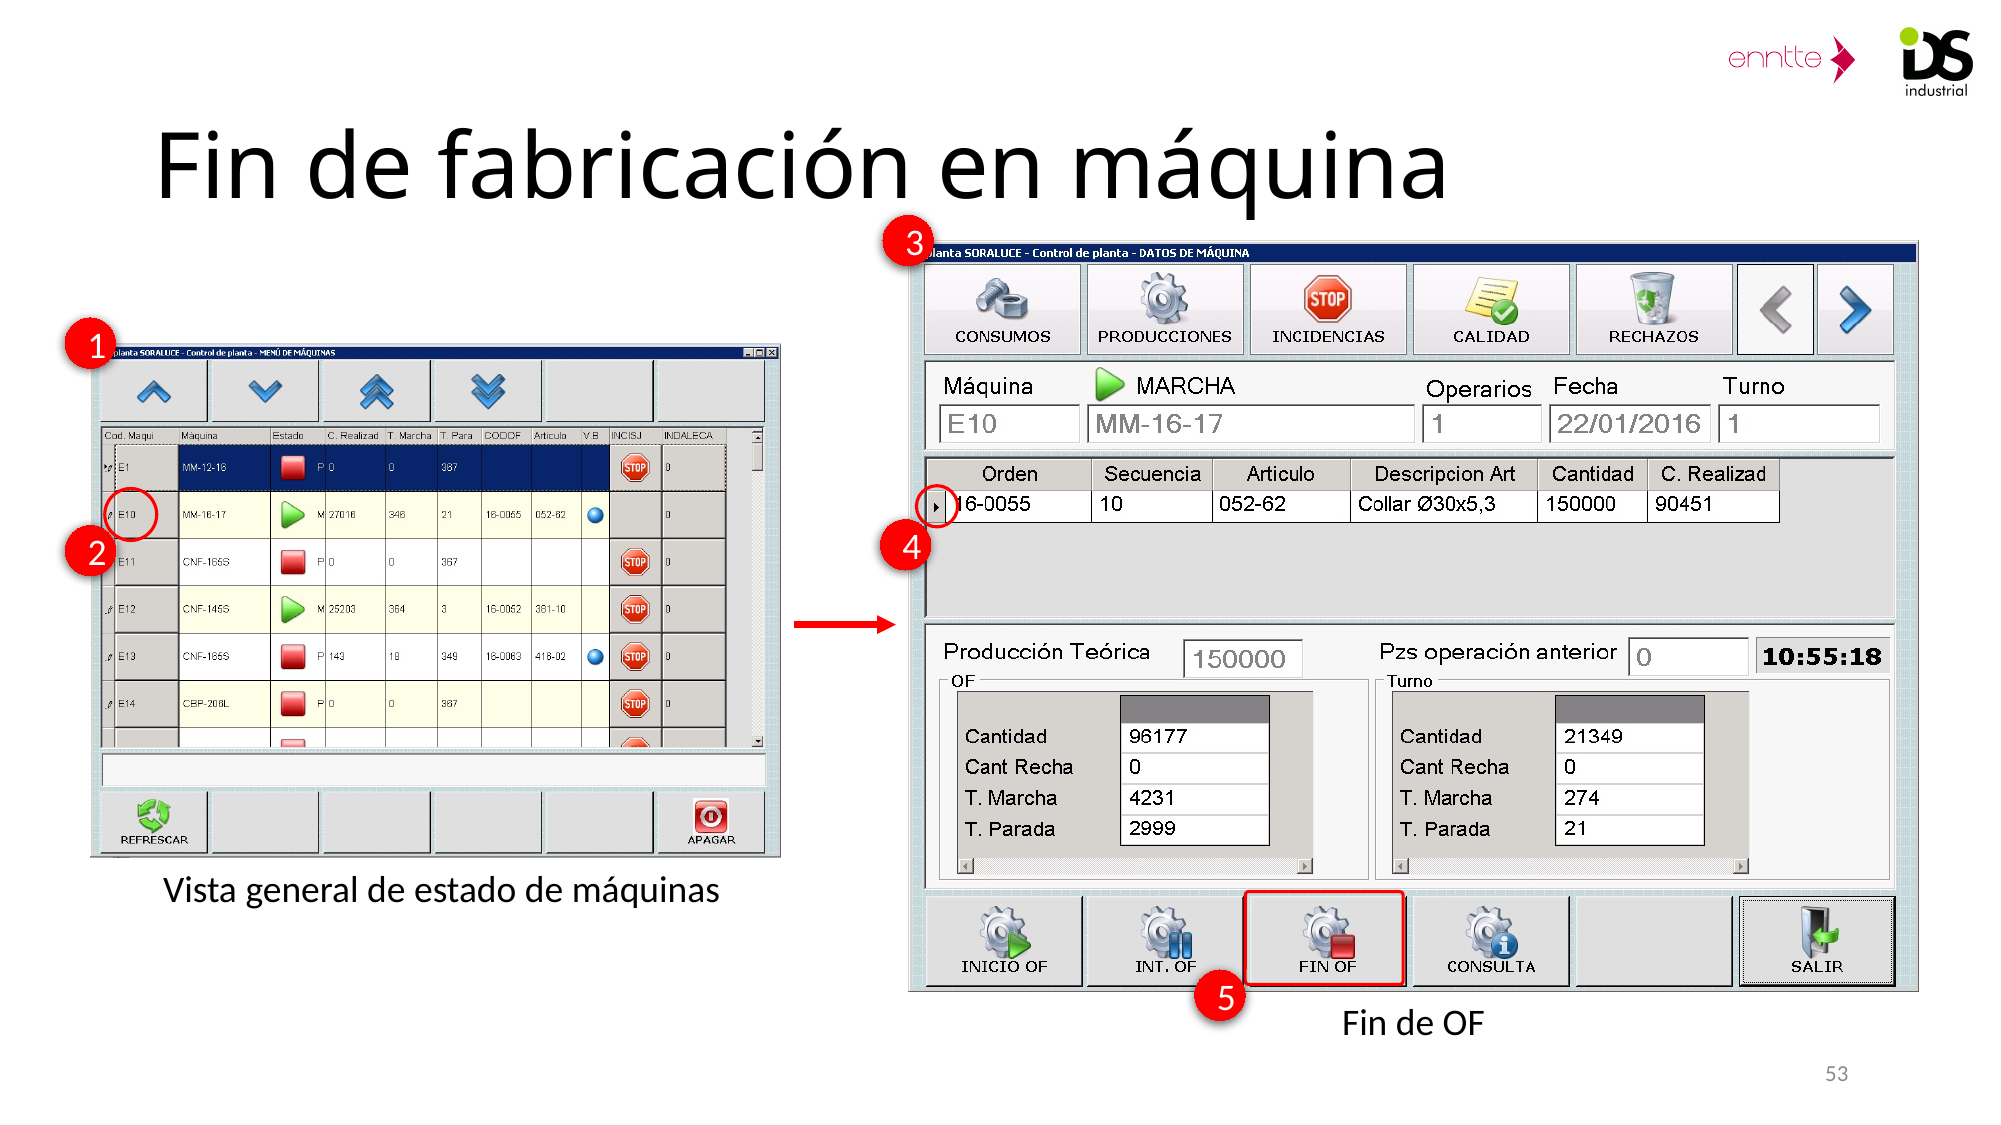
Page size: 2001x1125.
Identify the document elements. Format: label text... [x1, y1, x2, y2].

text_box Fin de OF [1314, 992, 1513, 1050]
picture [908, 240, 1919, 992]
title Fin de fabricación en máquina [138, 60, 1864, 278]
text_box 3 [882, 215, 934, 266]
text_box 5 [1194, 992, 1246, 1021]
text_box 4 [880, 519, 908, 571]
slide_number 53 [1413, 1042, 1864, 1103]
text_box 2 [65, 525, 90, 576]
picture [1720, 33, 1864, 87]
text_box 1 [65, 317, 116, 369]
text_box Vista general de estado de máquinas [134, 858, 736, 918]
picture [90, 343, 781, 858]
picture [1897, 23, 1976, 96]
